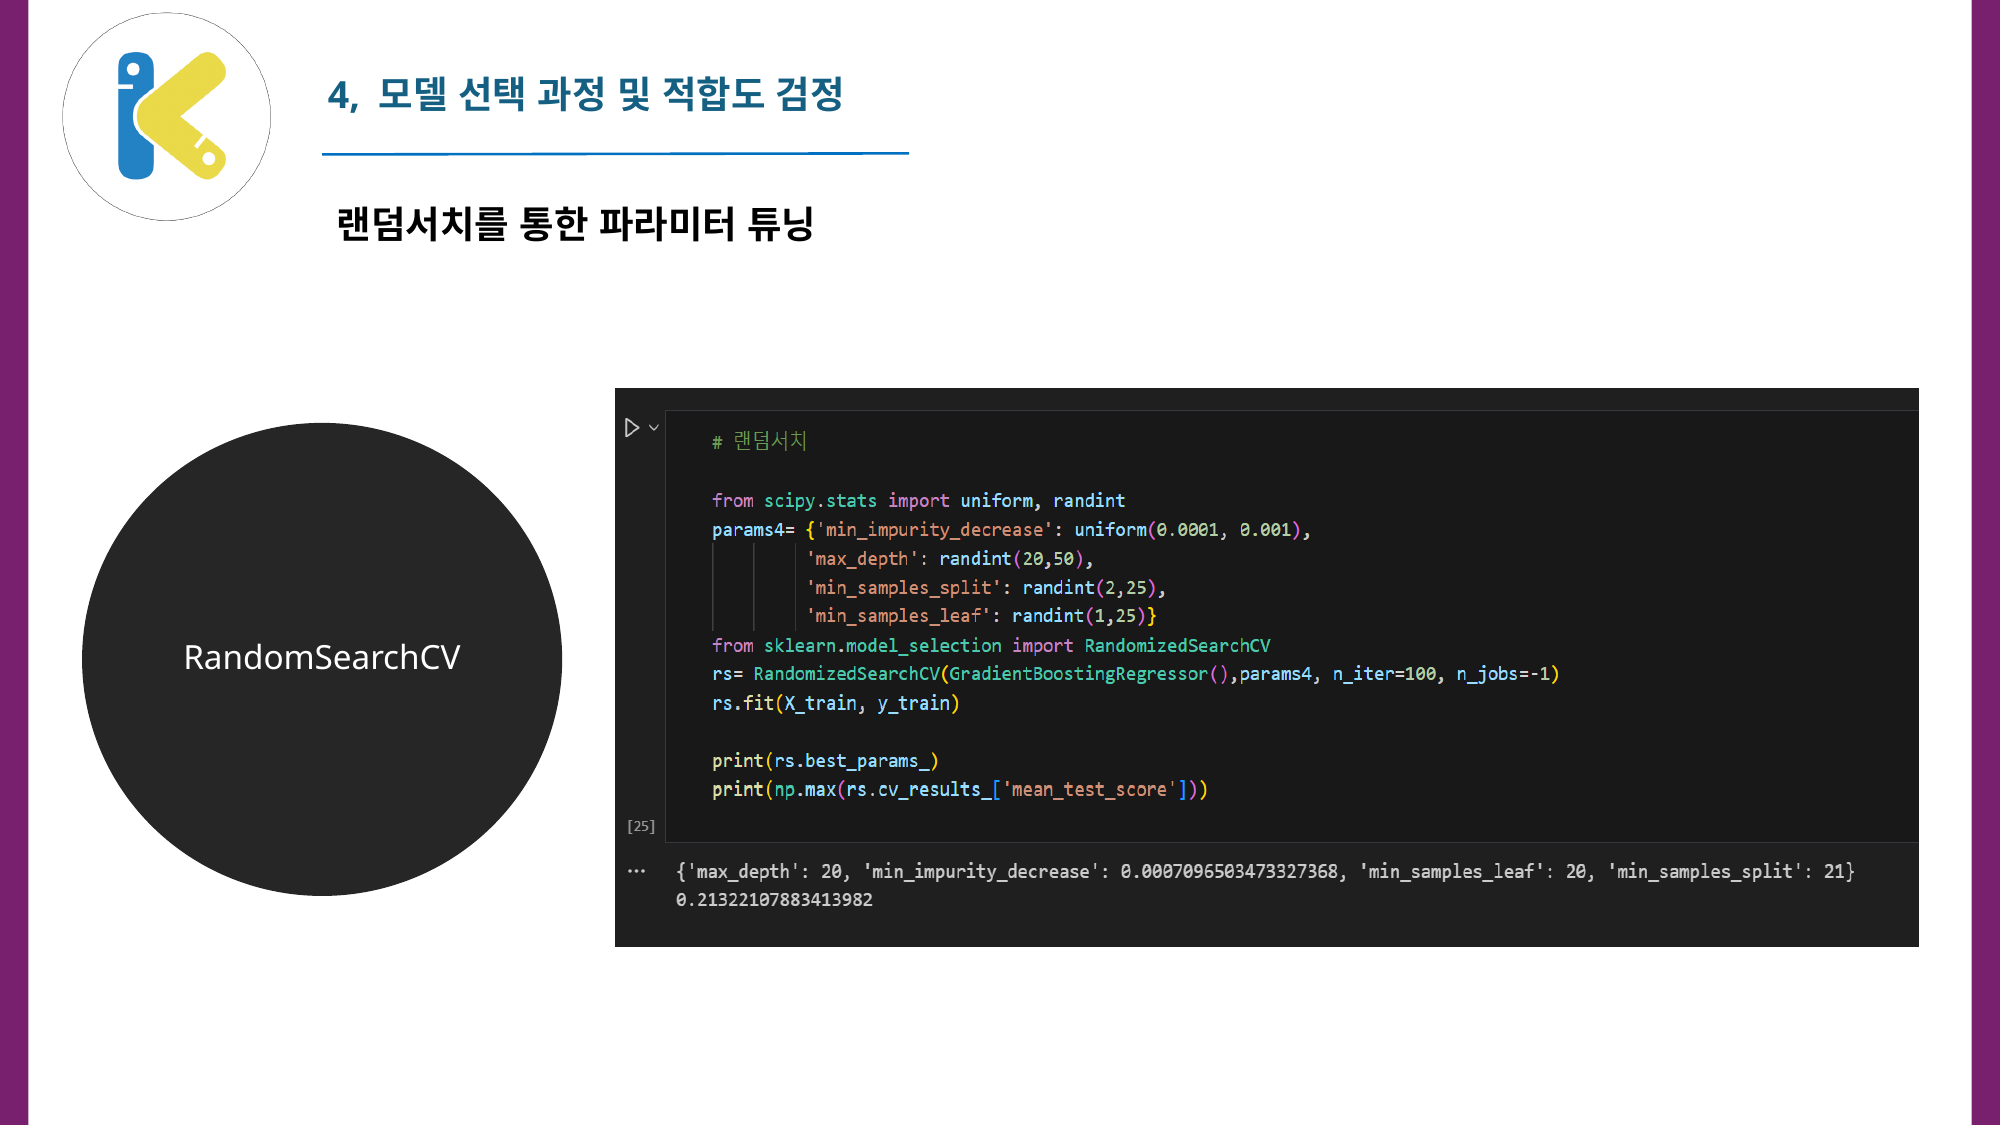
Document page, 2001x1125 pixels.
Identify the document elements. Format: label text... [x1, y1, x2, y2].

picture [615, 388, 1919, 947]
text_box [1970, 0, 2000, 1125]
text_box RandomSearchCV [96, 437, 548, 882]
text_box 4, 모델 선택 과정 및 적합도 검정 [311, 48, 964, 139]
text_box [0, 0, 30, 1125]
picture [51, 2, 281, 233]
text_box 랜덤서치를 통한 파라미터 튜닝 [322, 193, 1958, 254]
